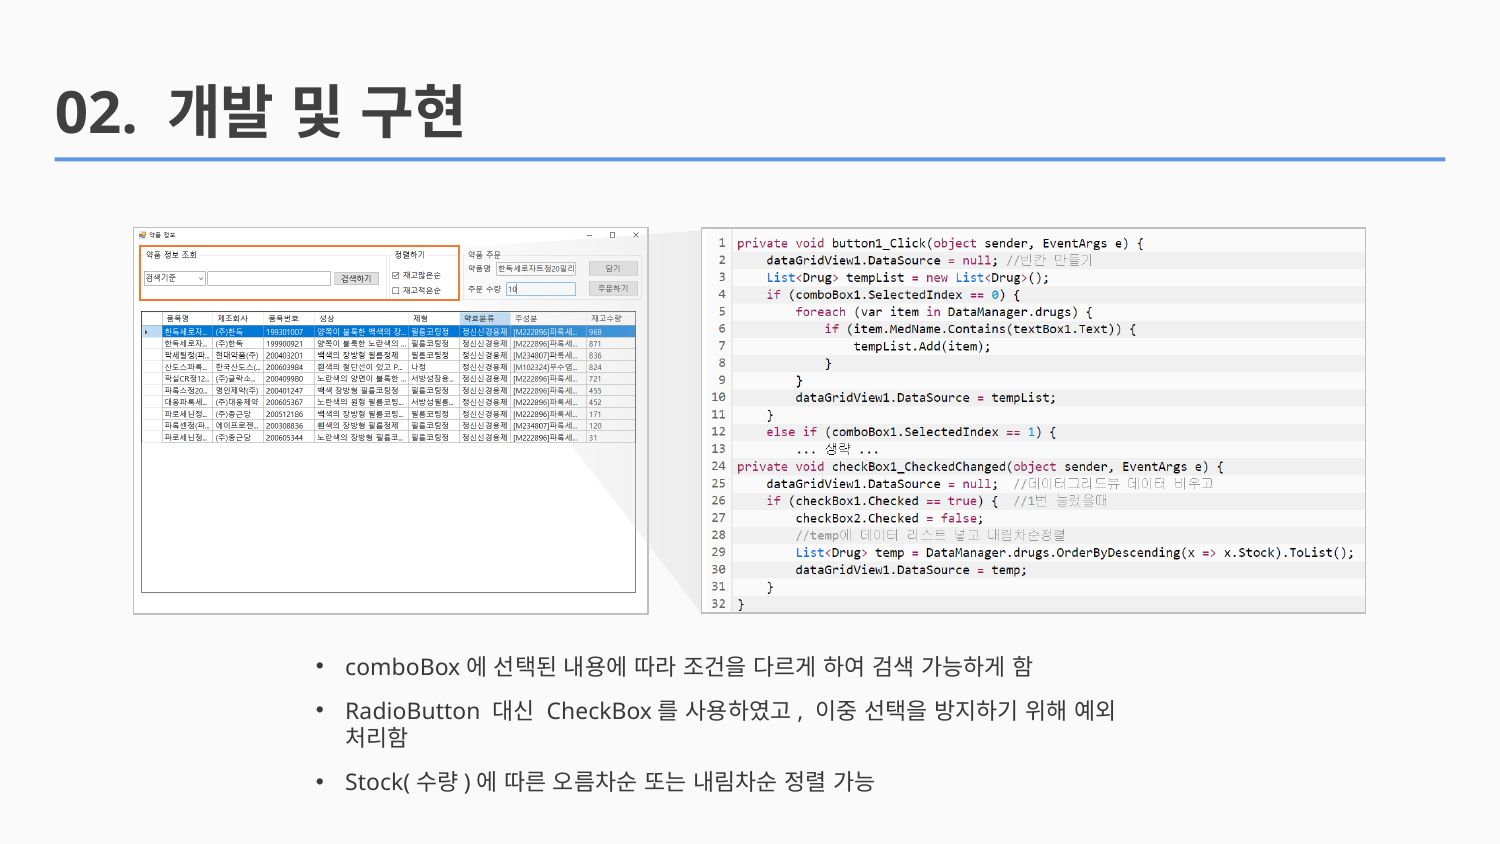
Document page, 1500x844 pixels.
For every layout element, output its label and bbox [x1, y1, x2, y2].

text_box [134, 228, 1366, 777]
